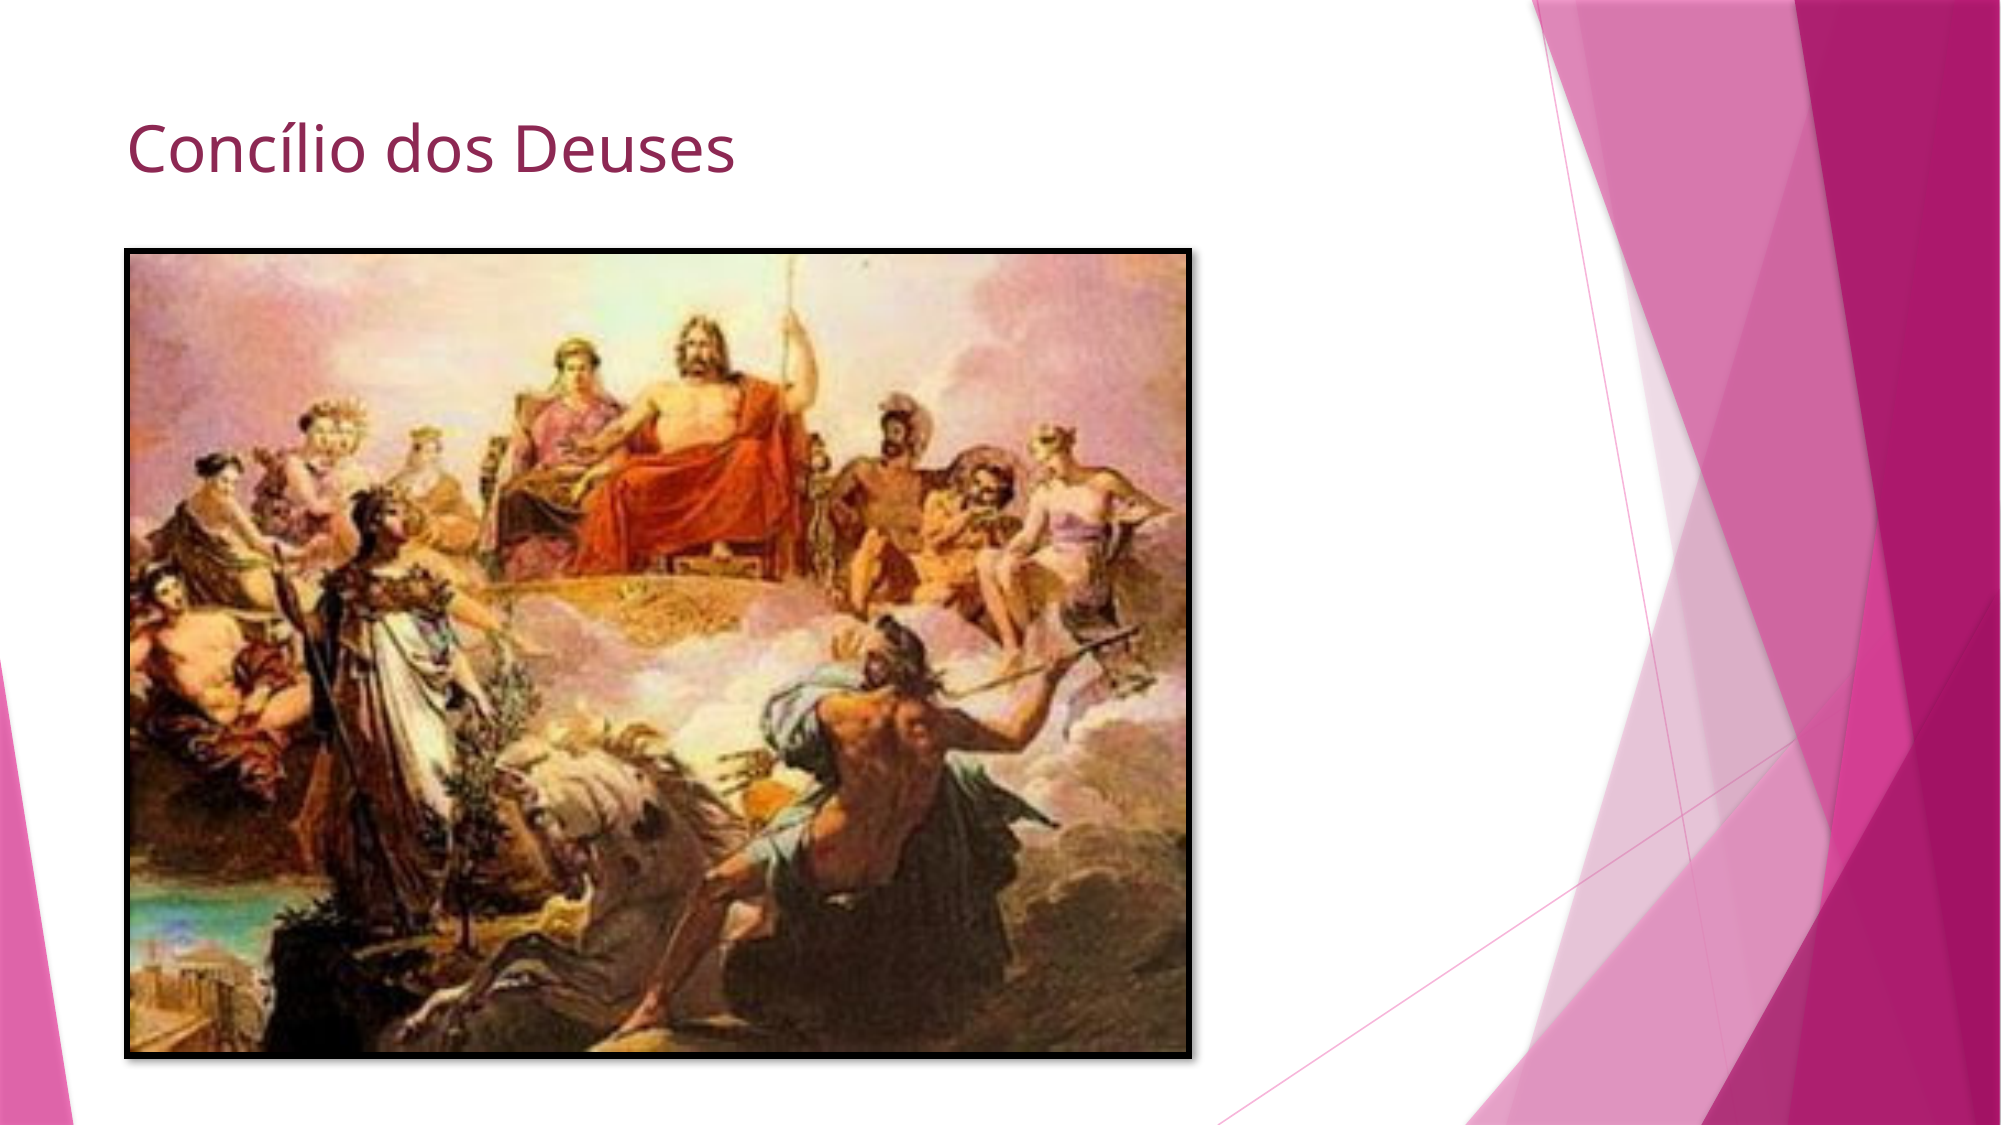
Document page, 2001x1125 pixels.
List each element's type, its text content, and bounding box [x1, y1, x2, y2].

title Concílio dos Deuses [111, 99, 1522, 194]
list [129, 253, 1187, 1053]
